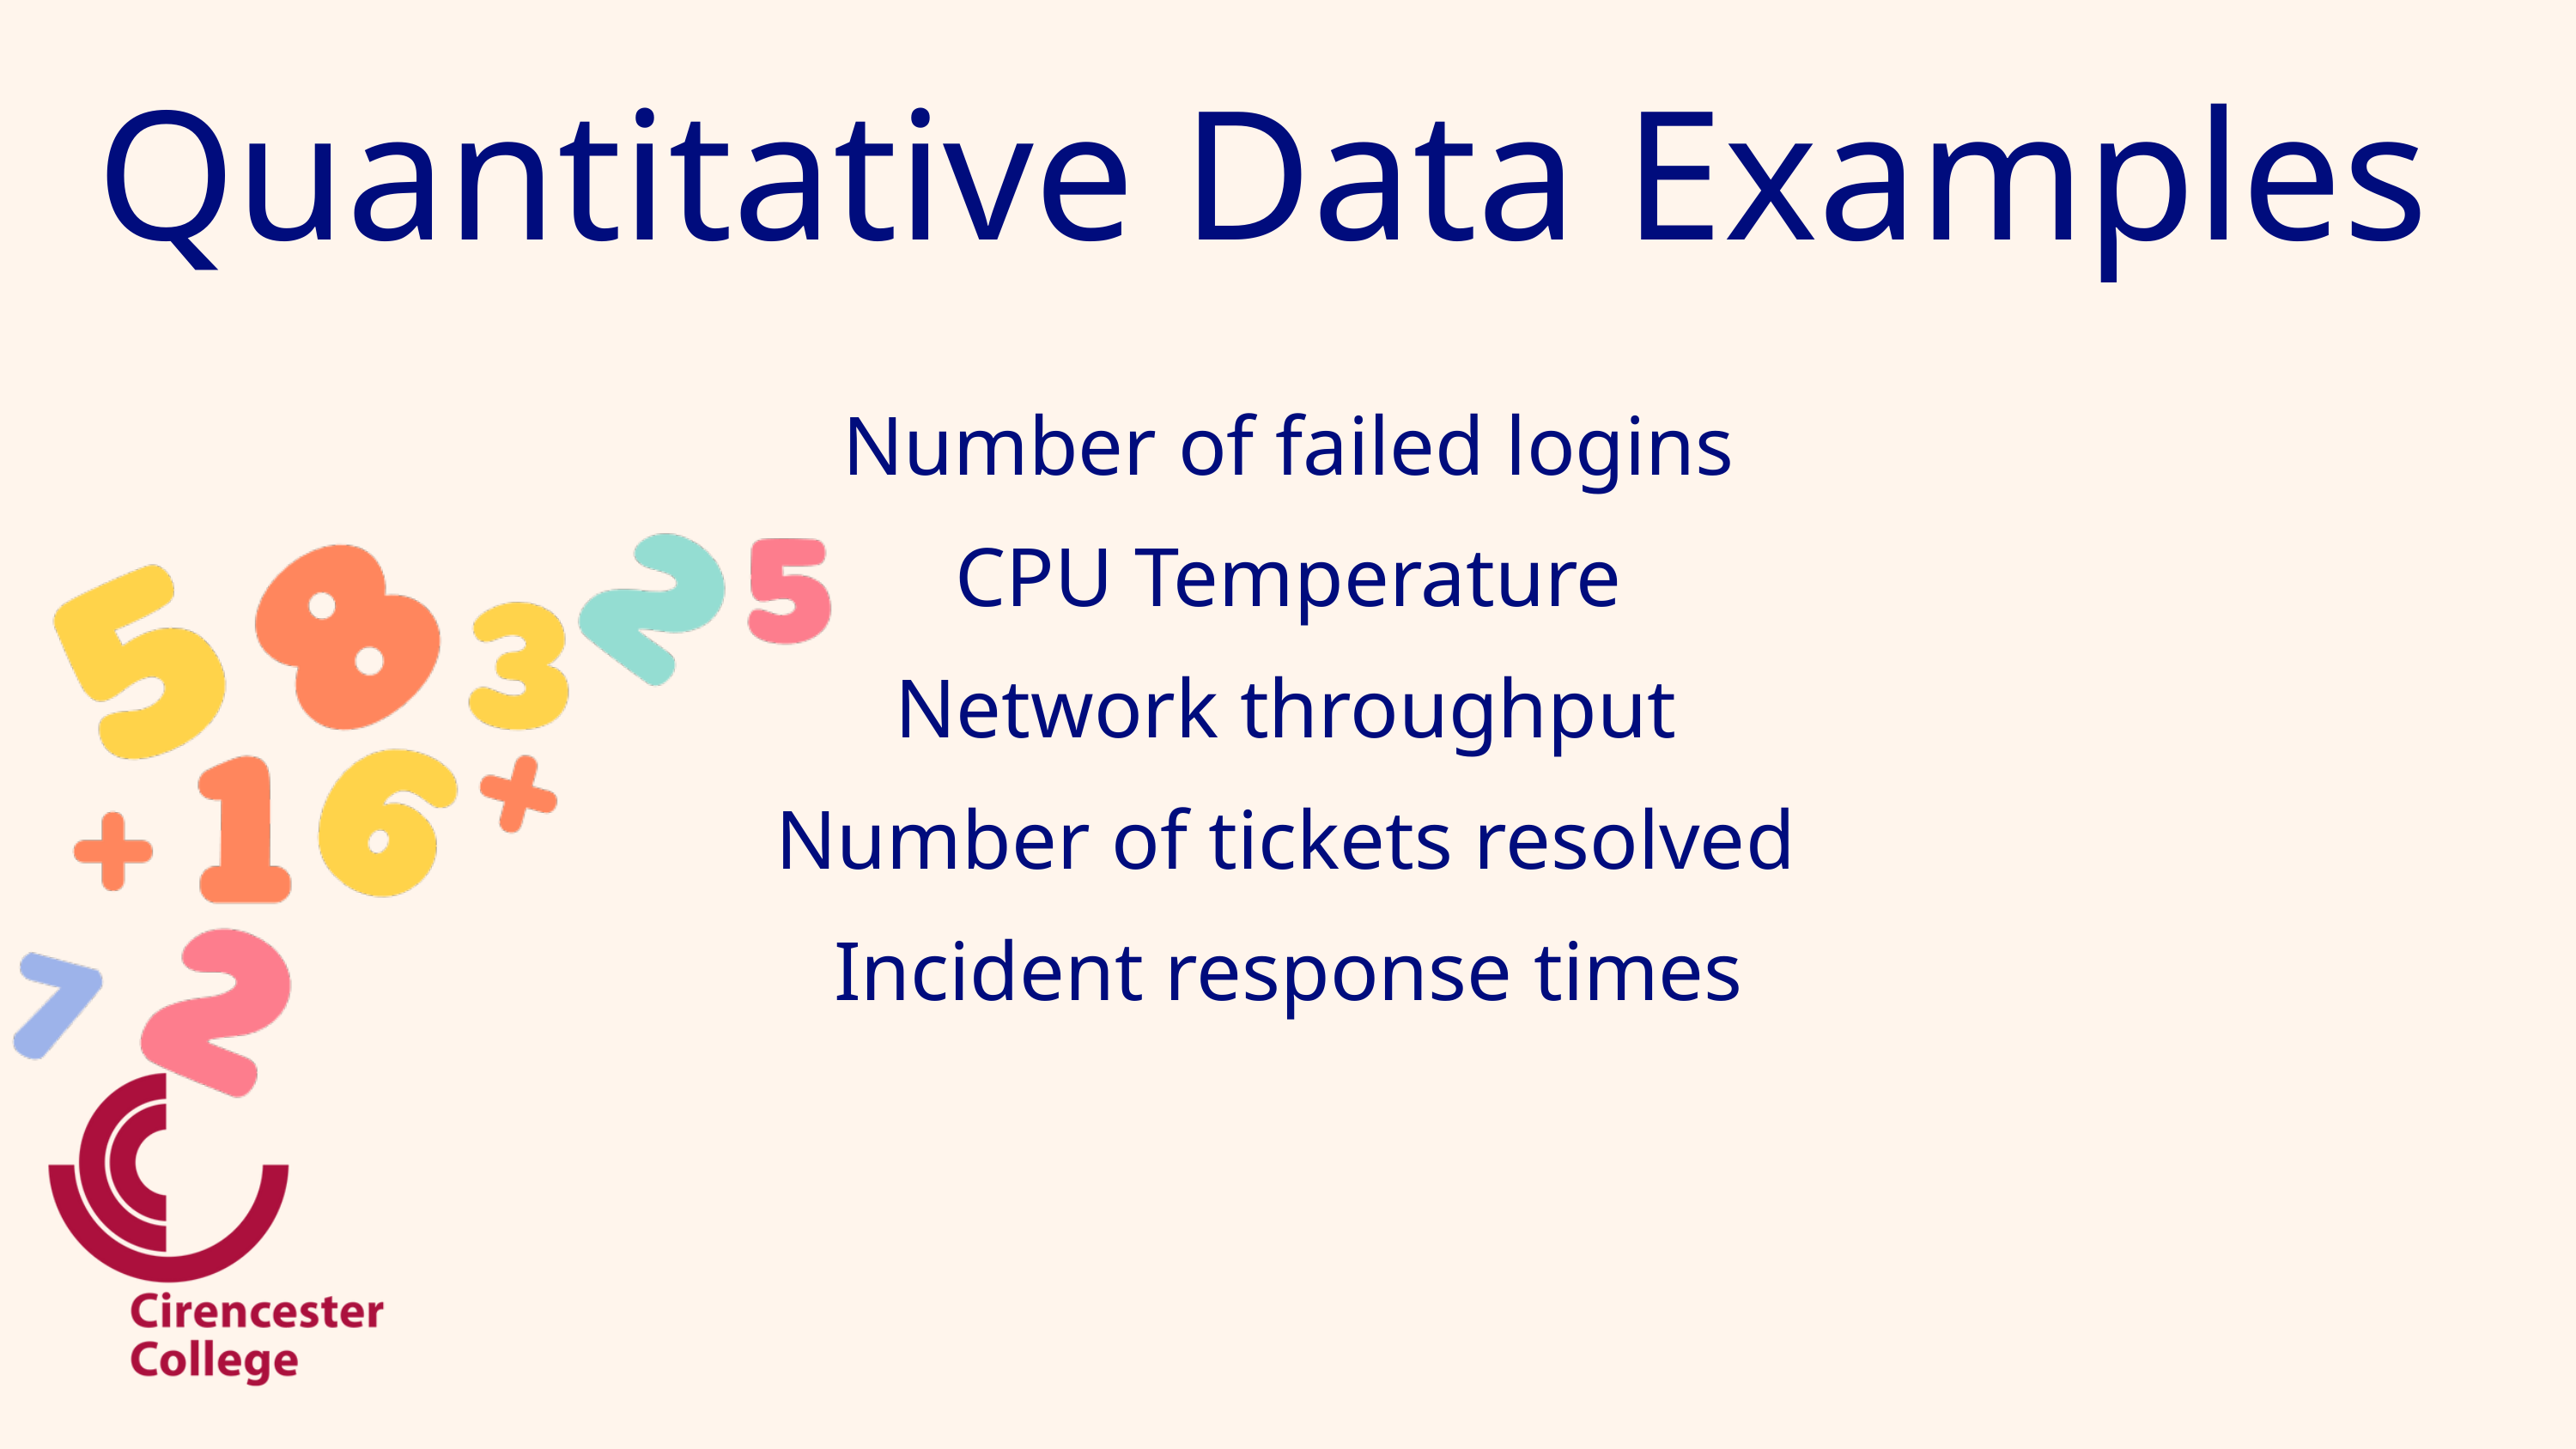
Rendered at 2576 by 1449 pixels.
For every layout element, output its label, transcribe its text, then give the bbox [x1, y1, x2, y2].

text_box Number of tickets resolved [764, 773, 1807, 886]
text_box Incident response times [830, 904, 1747, 1017]
text_box [34, 1101, 398, 1413]
text_box Network throughput [884, 641, 1688, 755]
text_box [9, 521, 835, 1101]
text_box CPU Temperature [947, 509, 1631, 623]
text_box Number of failed logins [834, 378, 1744, 492]
text_box Quantitative Data Examples [69, 25, 2503, 276]
